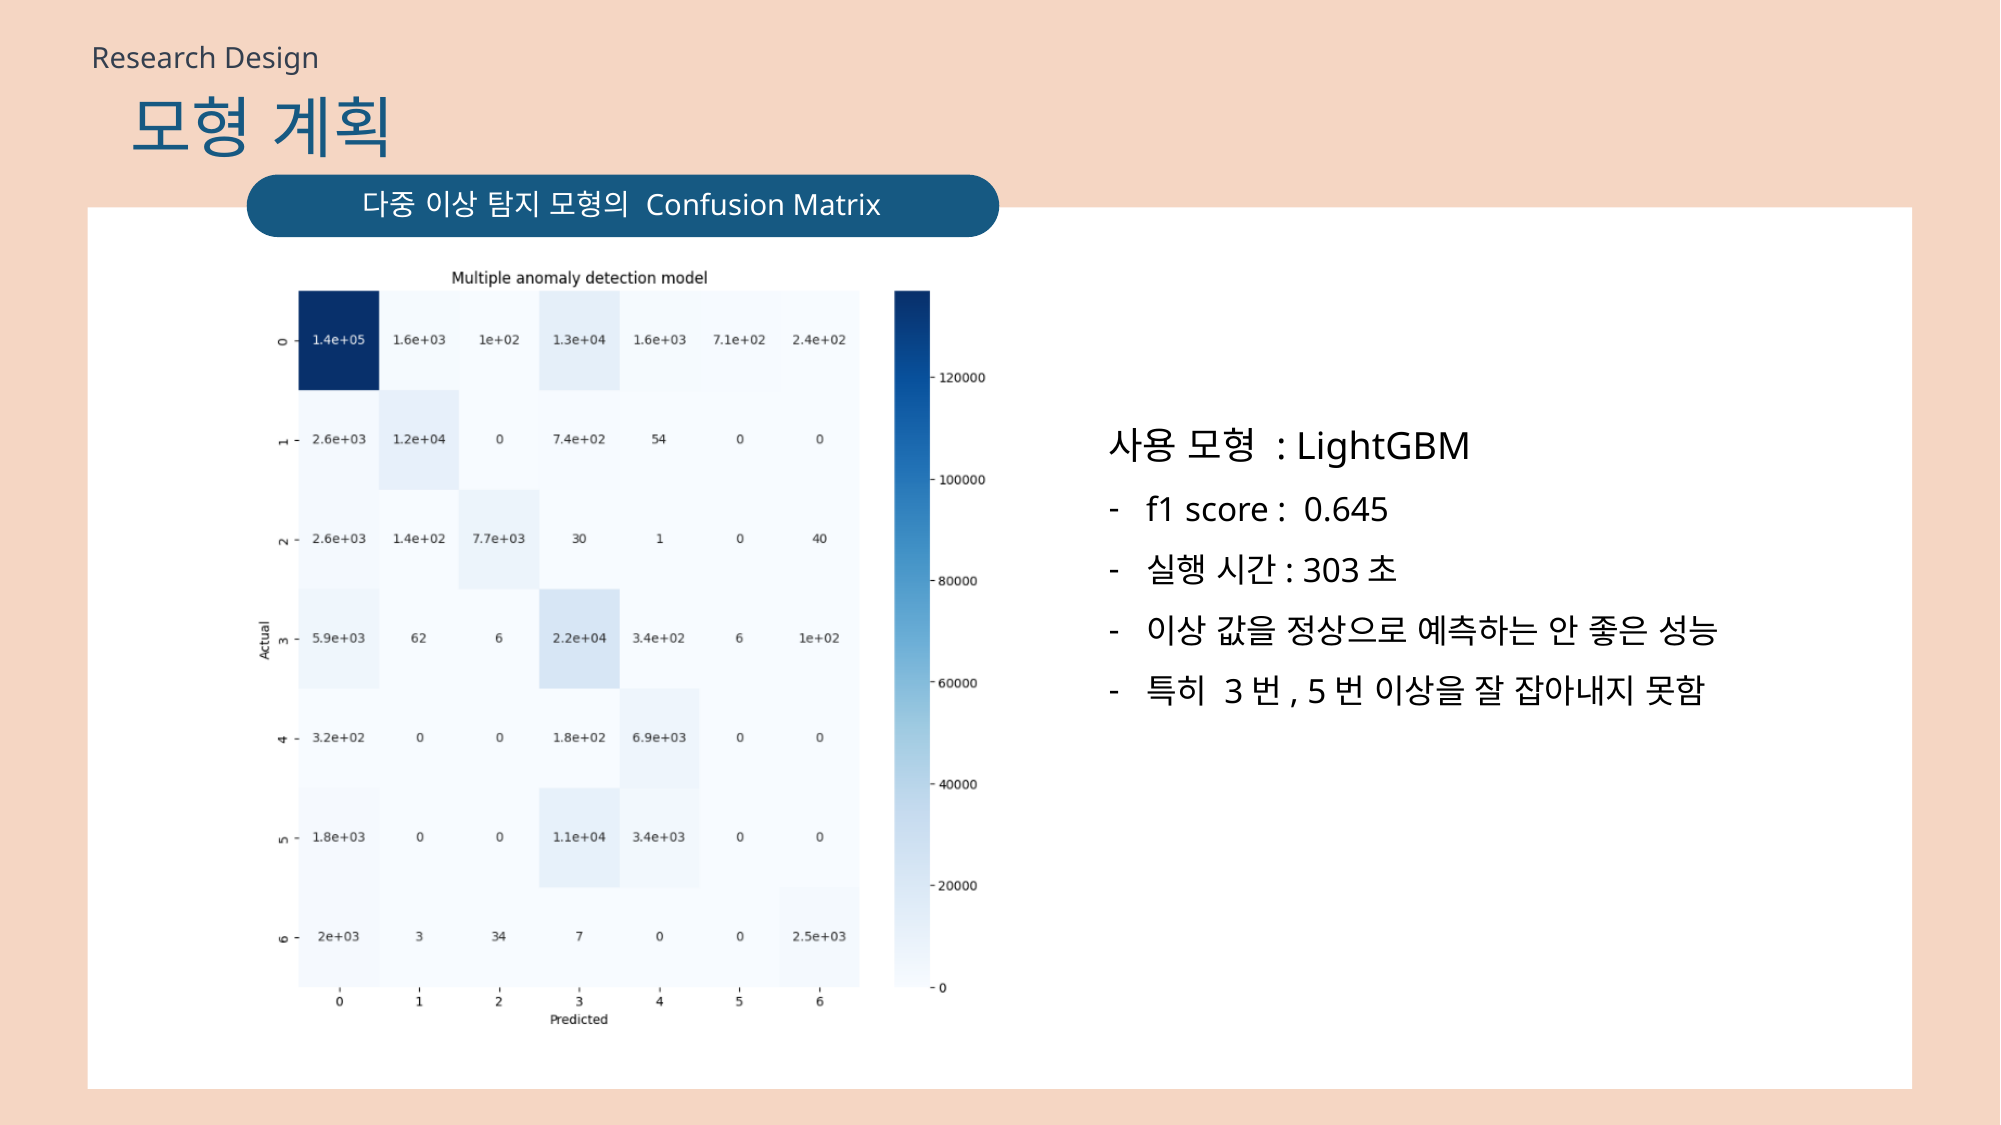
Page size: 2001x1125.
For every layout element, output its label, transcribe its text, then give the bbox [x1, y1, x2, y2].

text_box [87, 206, 1913, 1090]
text_box Research Design [76, 35, 449, 86]
picture [253, 263, 1006, 1036]
title 모형 계획 [115, 55, 1863, 208]
text_box 사용 모형 : LightGBM f1 score : 0.645 실행 시간: 303초 이상 값을 정상으로 예측하는 안 좋은 성능 특히 3번, 5번 이상을 잘 잡아내지 못함 [1093, 414, 1764, 937]
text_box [246, 174, 1000, 238]
text_box [0, 0, 2000, 1125]
